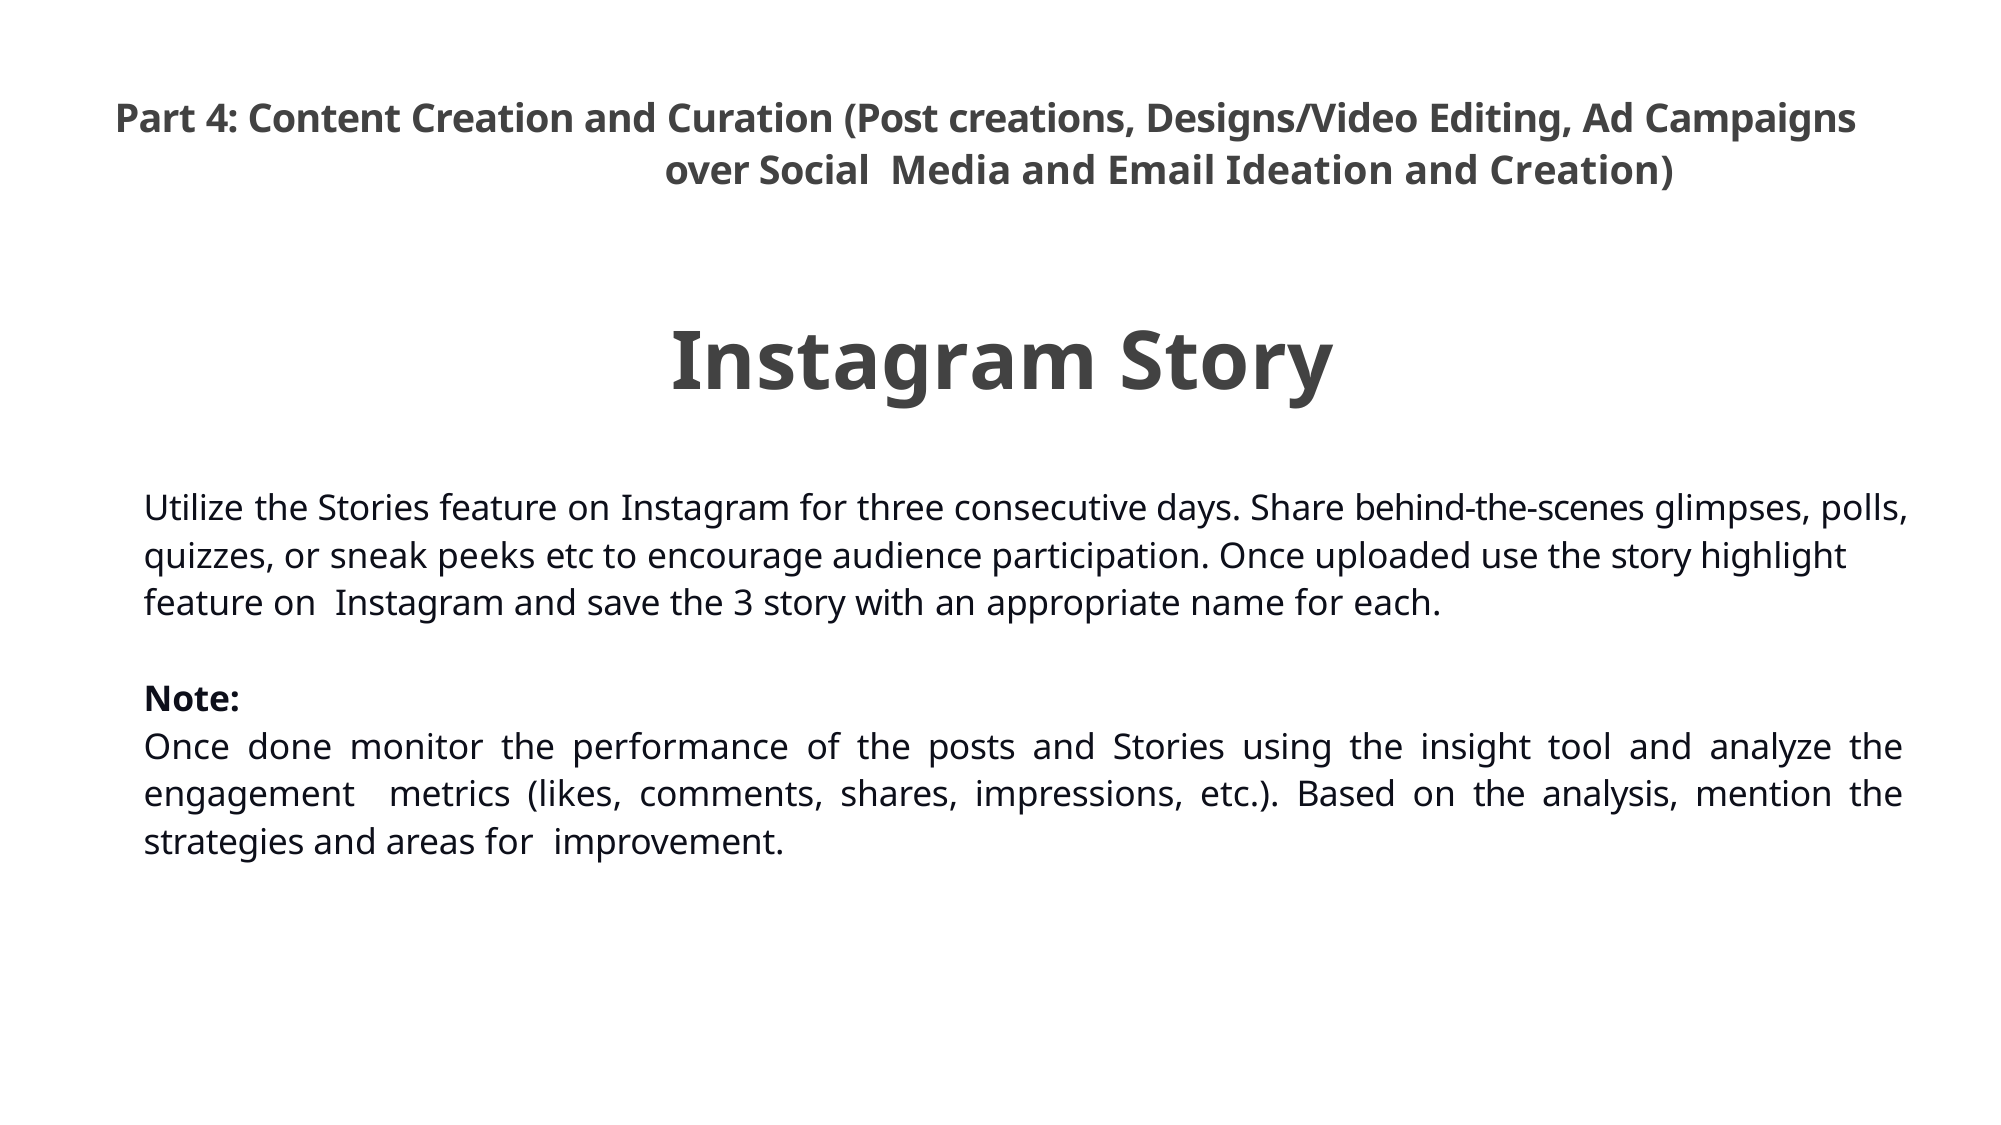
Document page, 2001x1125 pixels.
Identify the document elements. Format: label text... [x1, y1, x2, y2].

title Part 4: Content Creation and Curation (Post creations, Designs/Video Editing, Ad Campaigns over Social Media and Email Ideation and Creation) [112, 87, 1888, 278]
text_box Instagram Story Utilize the Stories feature on Instagram for three consecutive days. Share behind-the-scenes glimpses, polls, quizzes, or sneak peeks etc to encourage audience participation. Once uploaded use the story highlight feature on Instagram and save the 3 story with an appropriate name for each. Note: Once done monitor the performance of the posts and Stories using the insight tool and analyze the engagement metrics (likes, comments, shares, impressions, etc.). Based on the analysis, mention the strategies and areas for improvement. [141, 306, 1932, 862]
